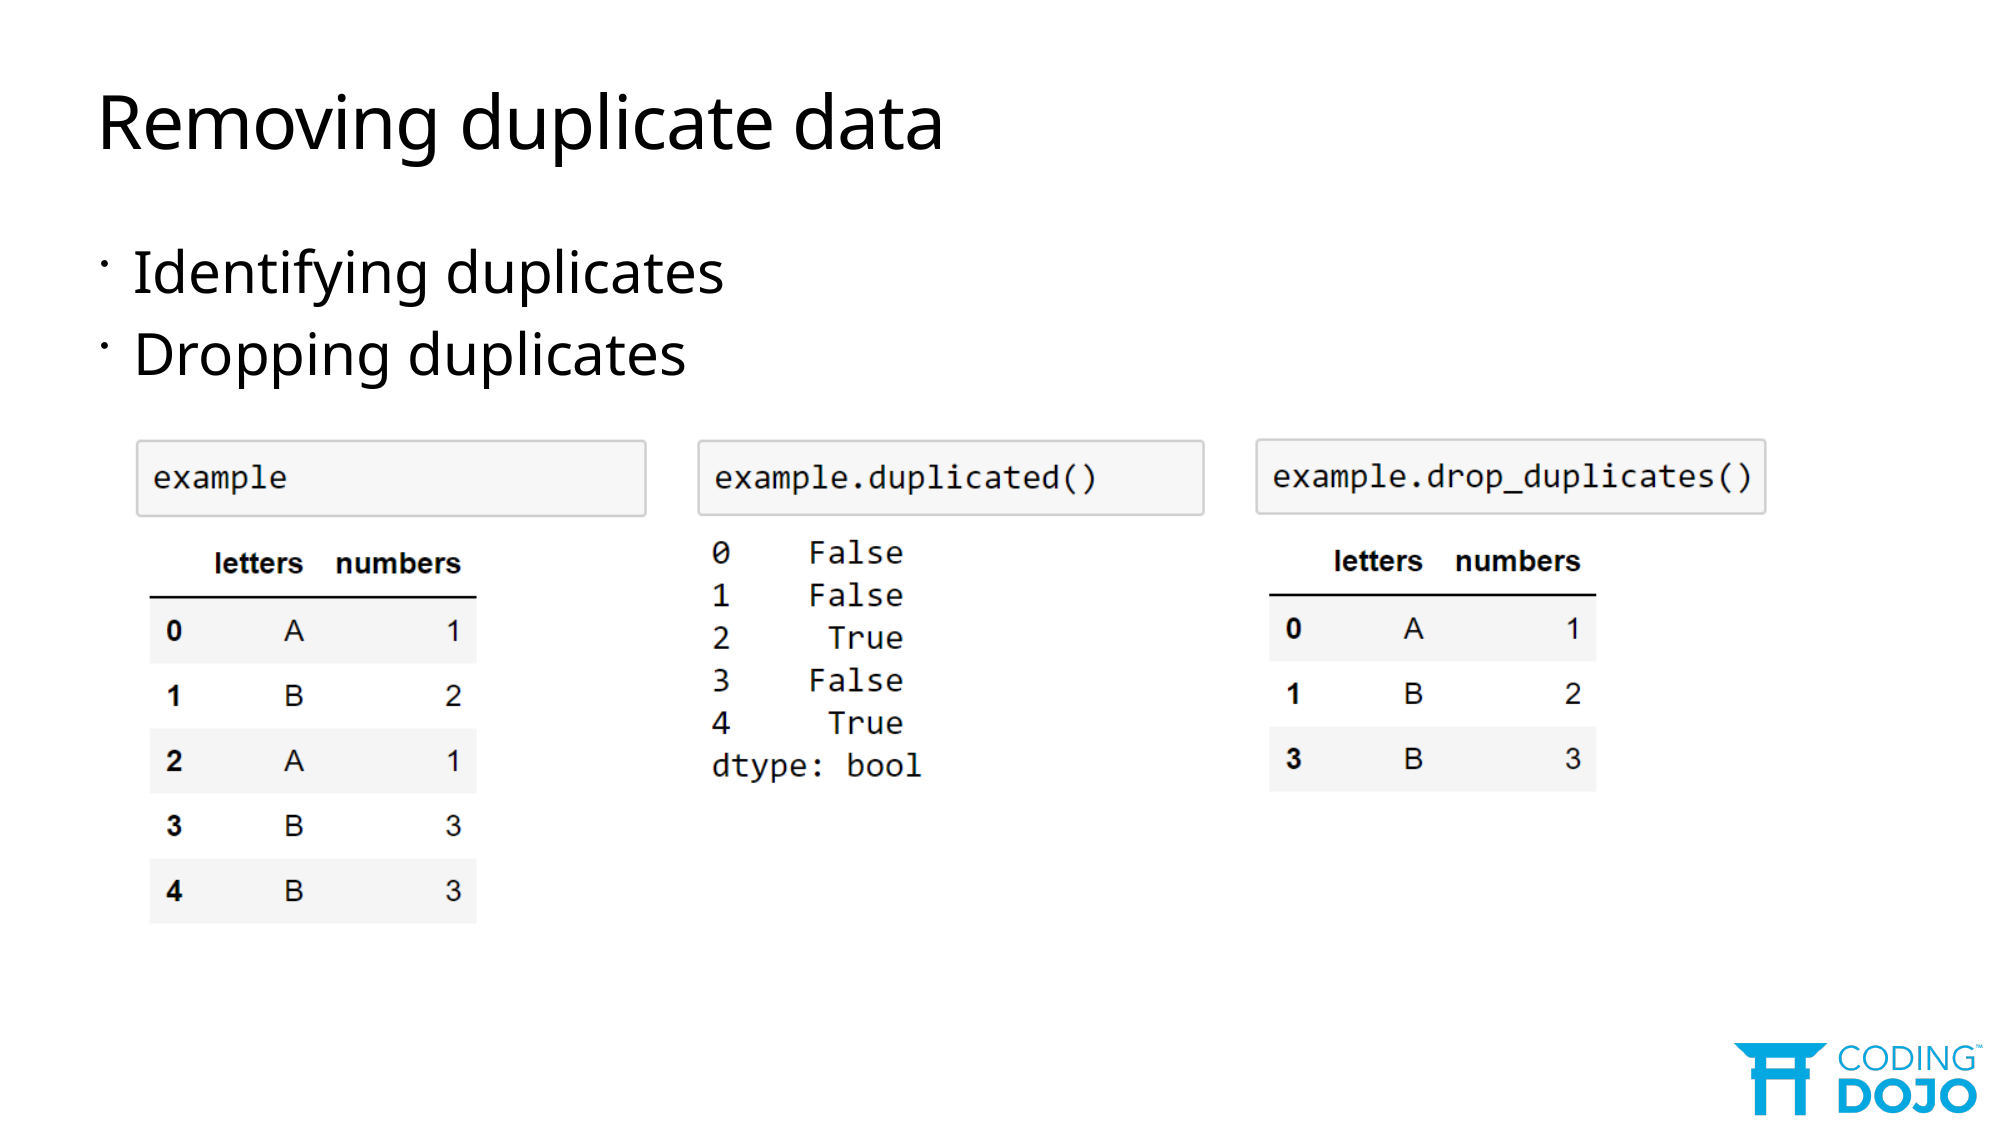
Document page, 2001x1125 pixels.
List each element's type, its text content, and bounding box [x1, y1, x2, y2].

picture [679, 425, 1221, 798]
list Identifying duplicates Dropping duplicates [95, 235, 1904, 476]
picture [1238, 425, 1783, 803]
title Removing duplicate data [96, 75, 1904, 166]
picture [121, 425, 662, 935]
